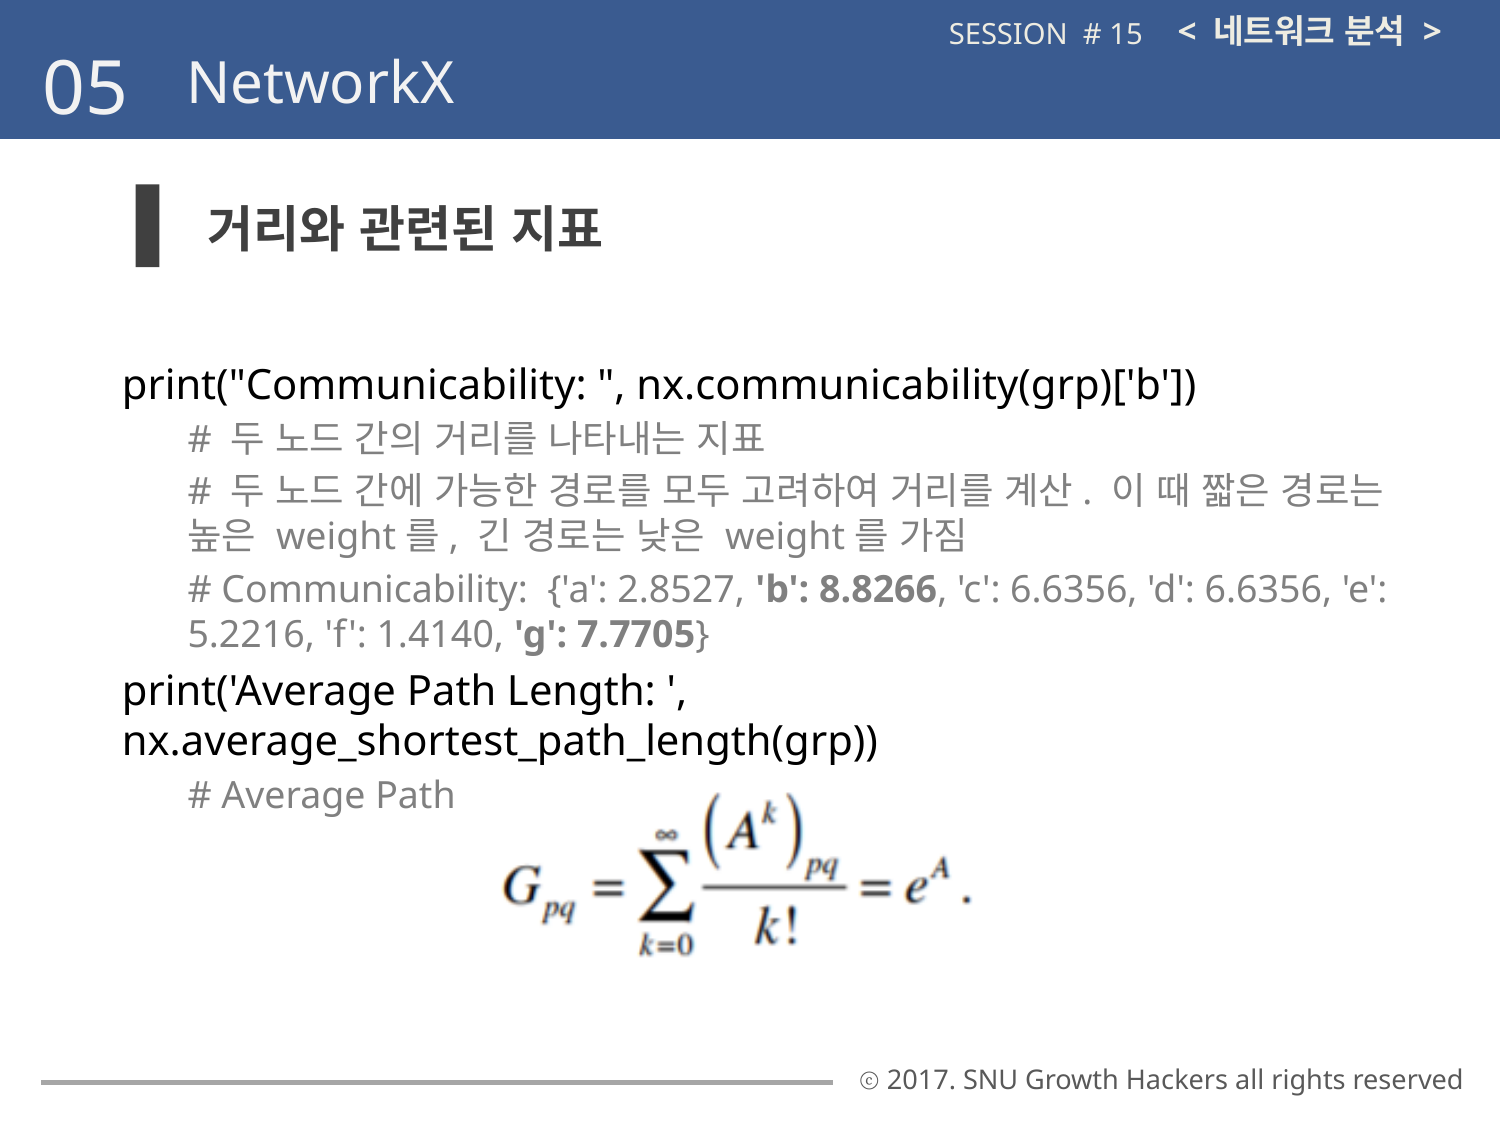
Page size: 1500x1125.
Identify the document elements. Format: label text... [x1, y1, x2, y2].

text_box [134, 182, 161, 269]
list print("Communicability: ", nx.communicability(grp)['b']) # 두 노드 간의 거리를 나타내는 지표 # 두 노드 간에 가능한 경로를 모두 고려하여 거리를 계산. 이 때 짧은 경로는 높은 weight를, 긴 경로는 낮은 weight를 가짐 # Communicability: {'a': 2.8527, 'b': 8.8266, 'c': 6.6356, 'd': 6.6356, 'e': 5.2216, 'f': 1.4140, 'g': 7.7705} print('Average Path Length: ', nx.average_shortest_path_length(grp)) # Average Path Length: 1.6667 [41, 349, 1425, 1005]
text_box < 네트워크 분석 > [1162, 2, 1457, 58]
picture [461, 773, 1005, 978]
text_box 거리와 관련된 지표 [193, 189, 619, 265]
text_box SESSION # 15 [934, 7, 1166, 58]
text_box 05 [27, 32, 144, 138]
text_box ⓒ 2017. SNU Growth Hackers all rights reserved [844, 1055, 1495, 1103]
text_box NetworkX [171, 37, 470, 123]
text_box [0, 0, 1500, 139]
